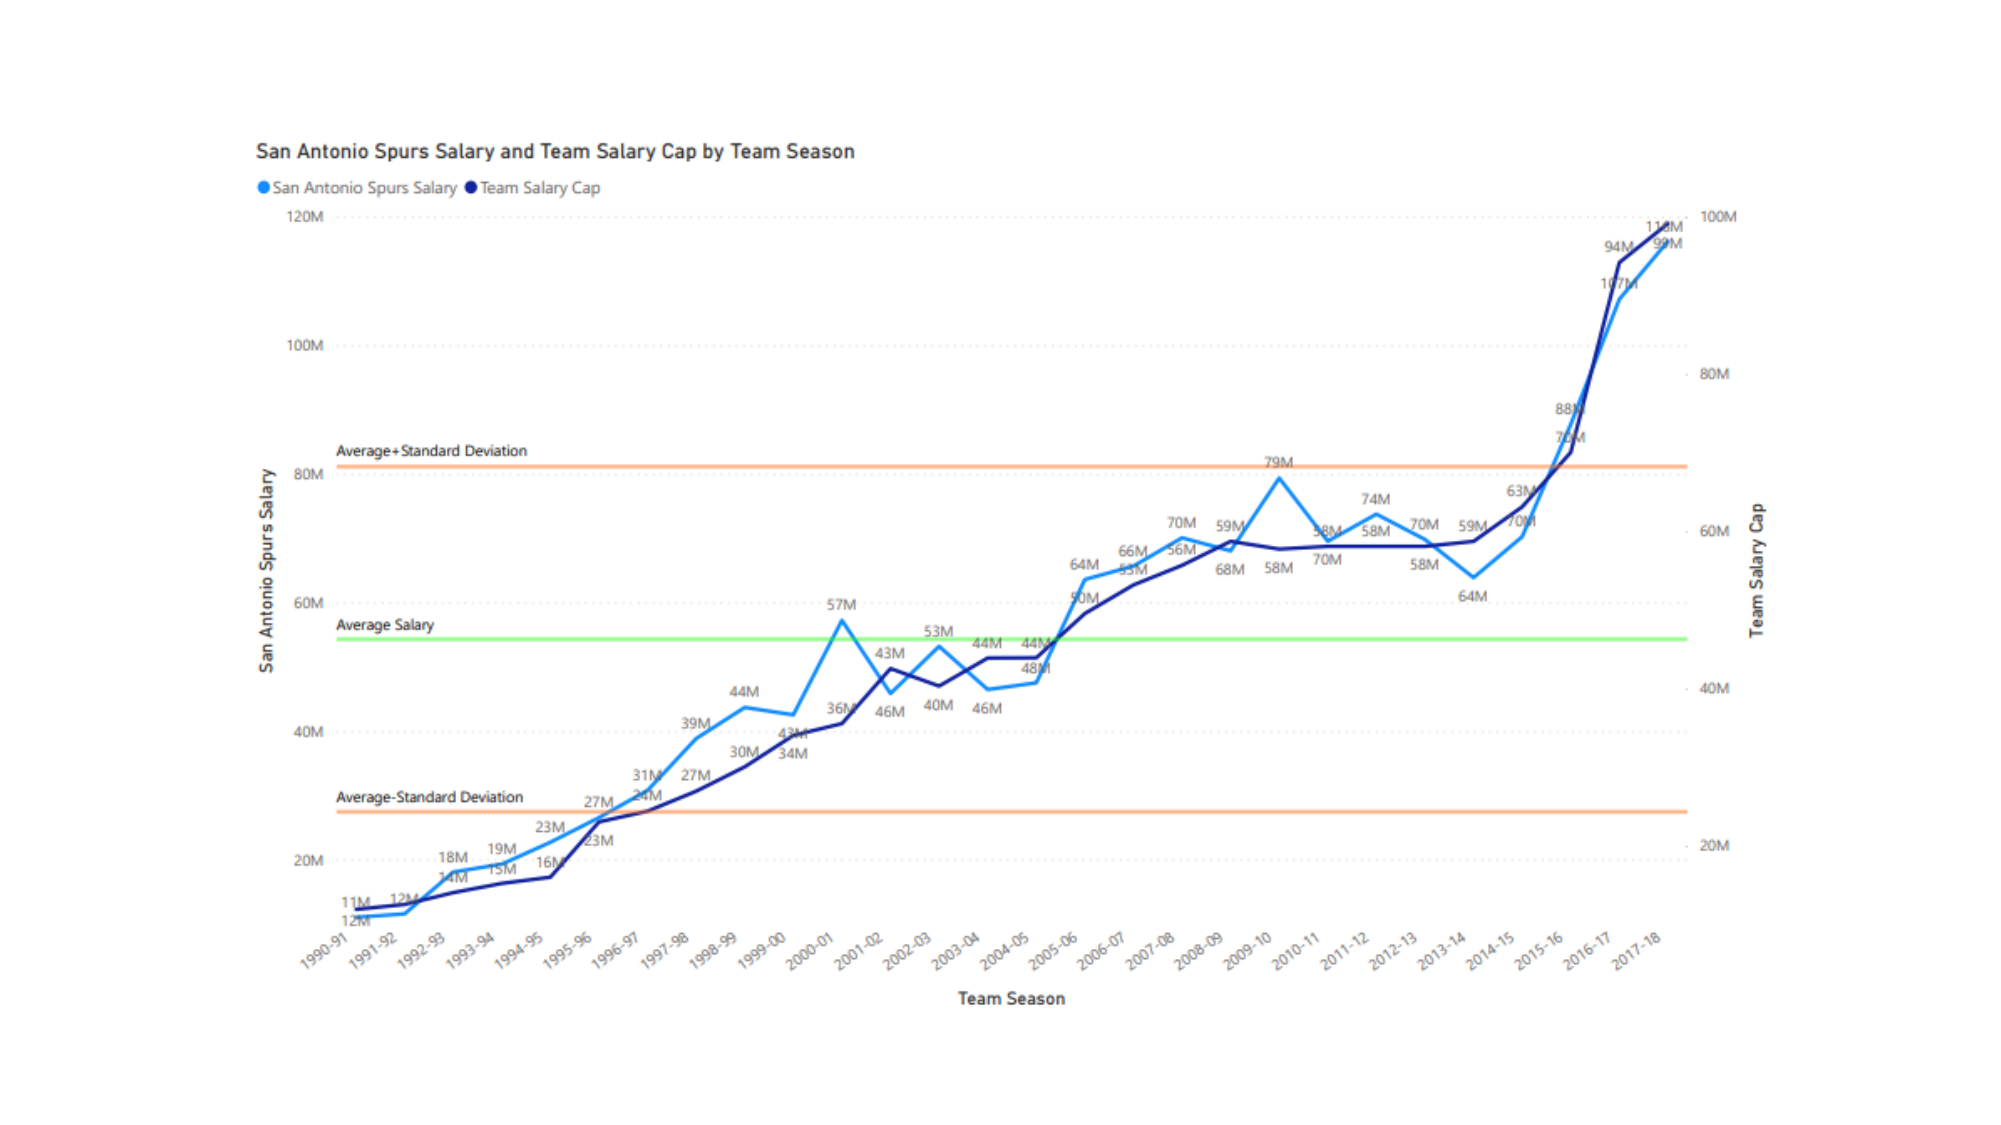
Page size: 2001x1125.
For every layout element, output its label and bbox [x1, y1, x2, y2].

picture [215, 105, 1785, 1020]
